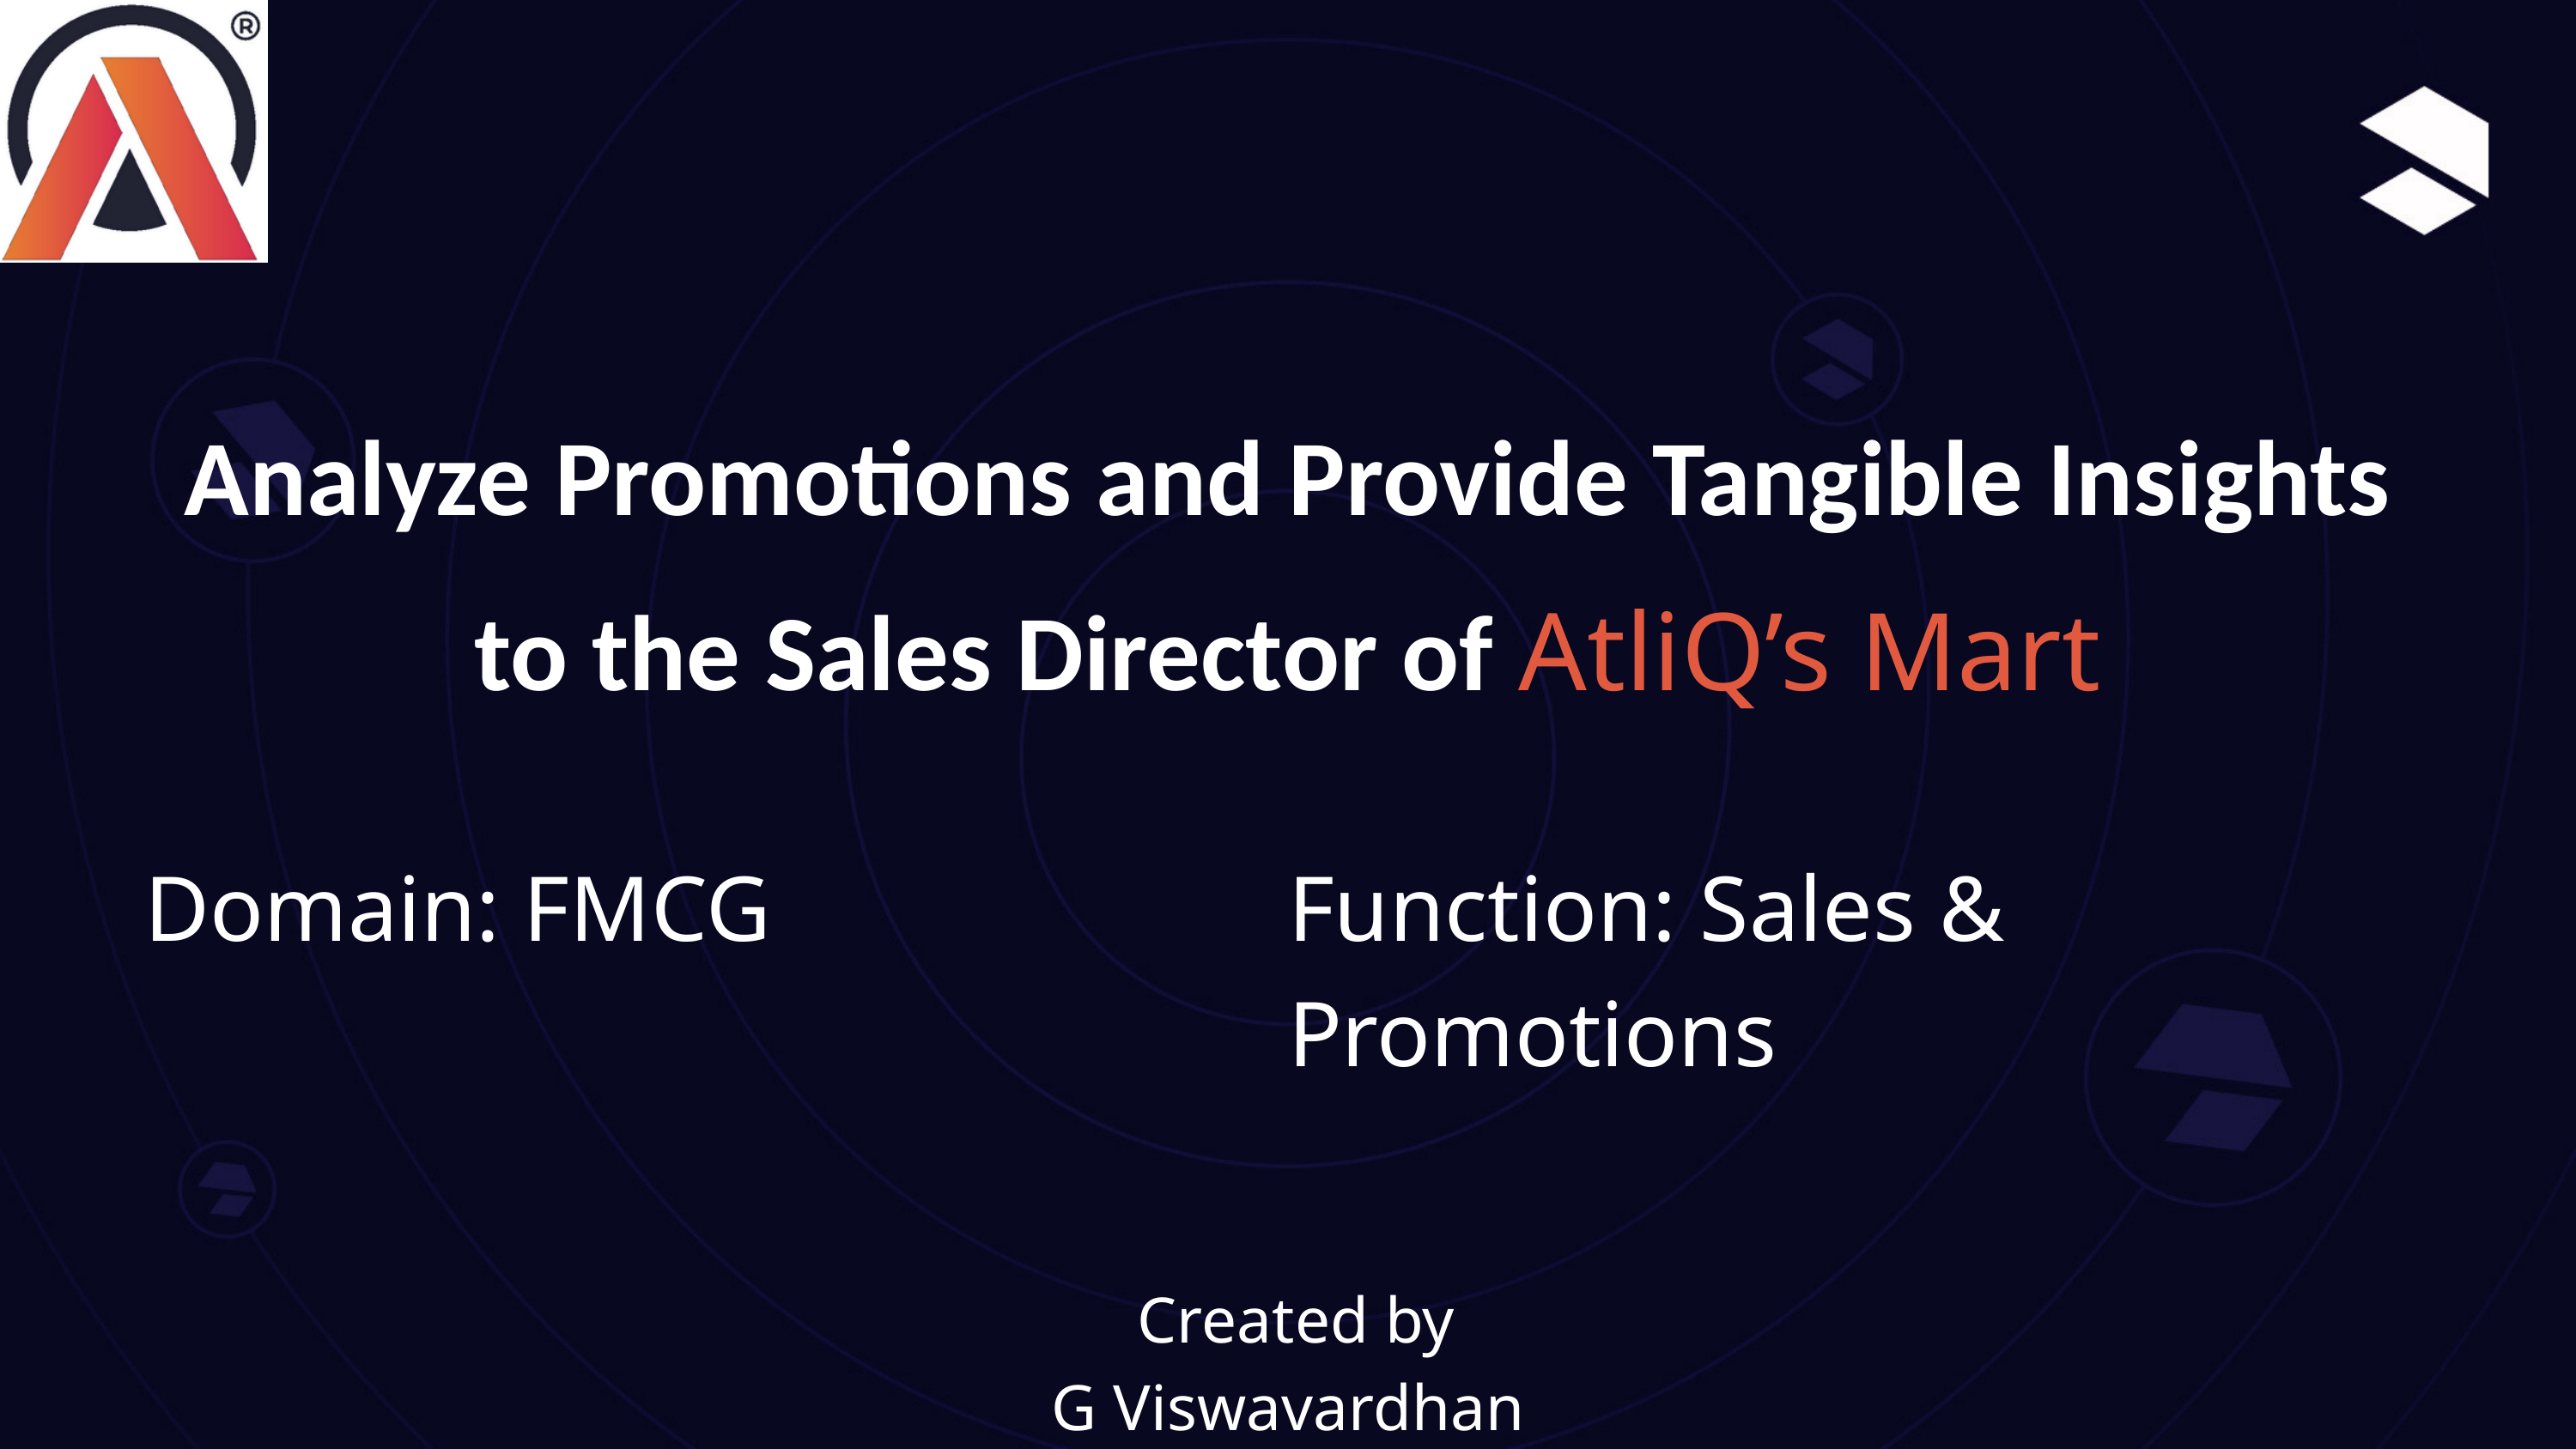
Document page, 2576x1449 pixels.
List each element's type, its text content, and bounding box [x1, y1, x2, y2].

text_box Function: Sales & Promotions [1288, 834, 2432, 1085]
text_box Created by G Viswavardhan Reddy [952, 1268, 1624, 1449]
text_box [0, 0, 268, 263]
text_box [0, 0, 2576, 1449]
text_box Analyze Promotions and Provide Tangible Insights to the Sales Director of AtliQ’s Mart [144, 361, 2432, 712]
text_box Domain: FMCG [144, 834, 1288, 960]
